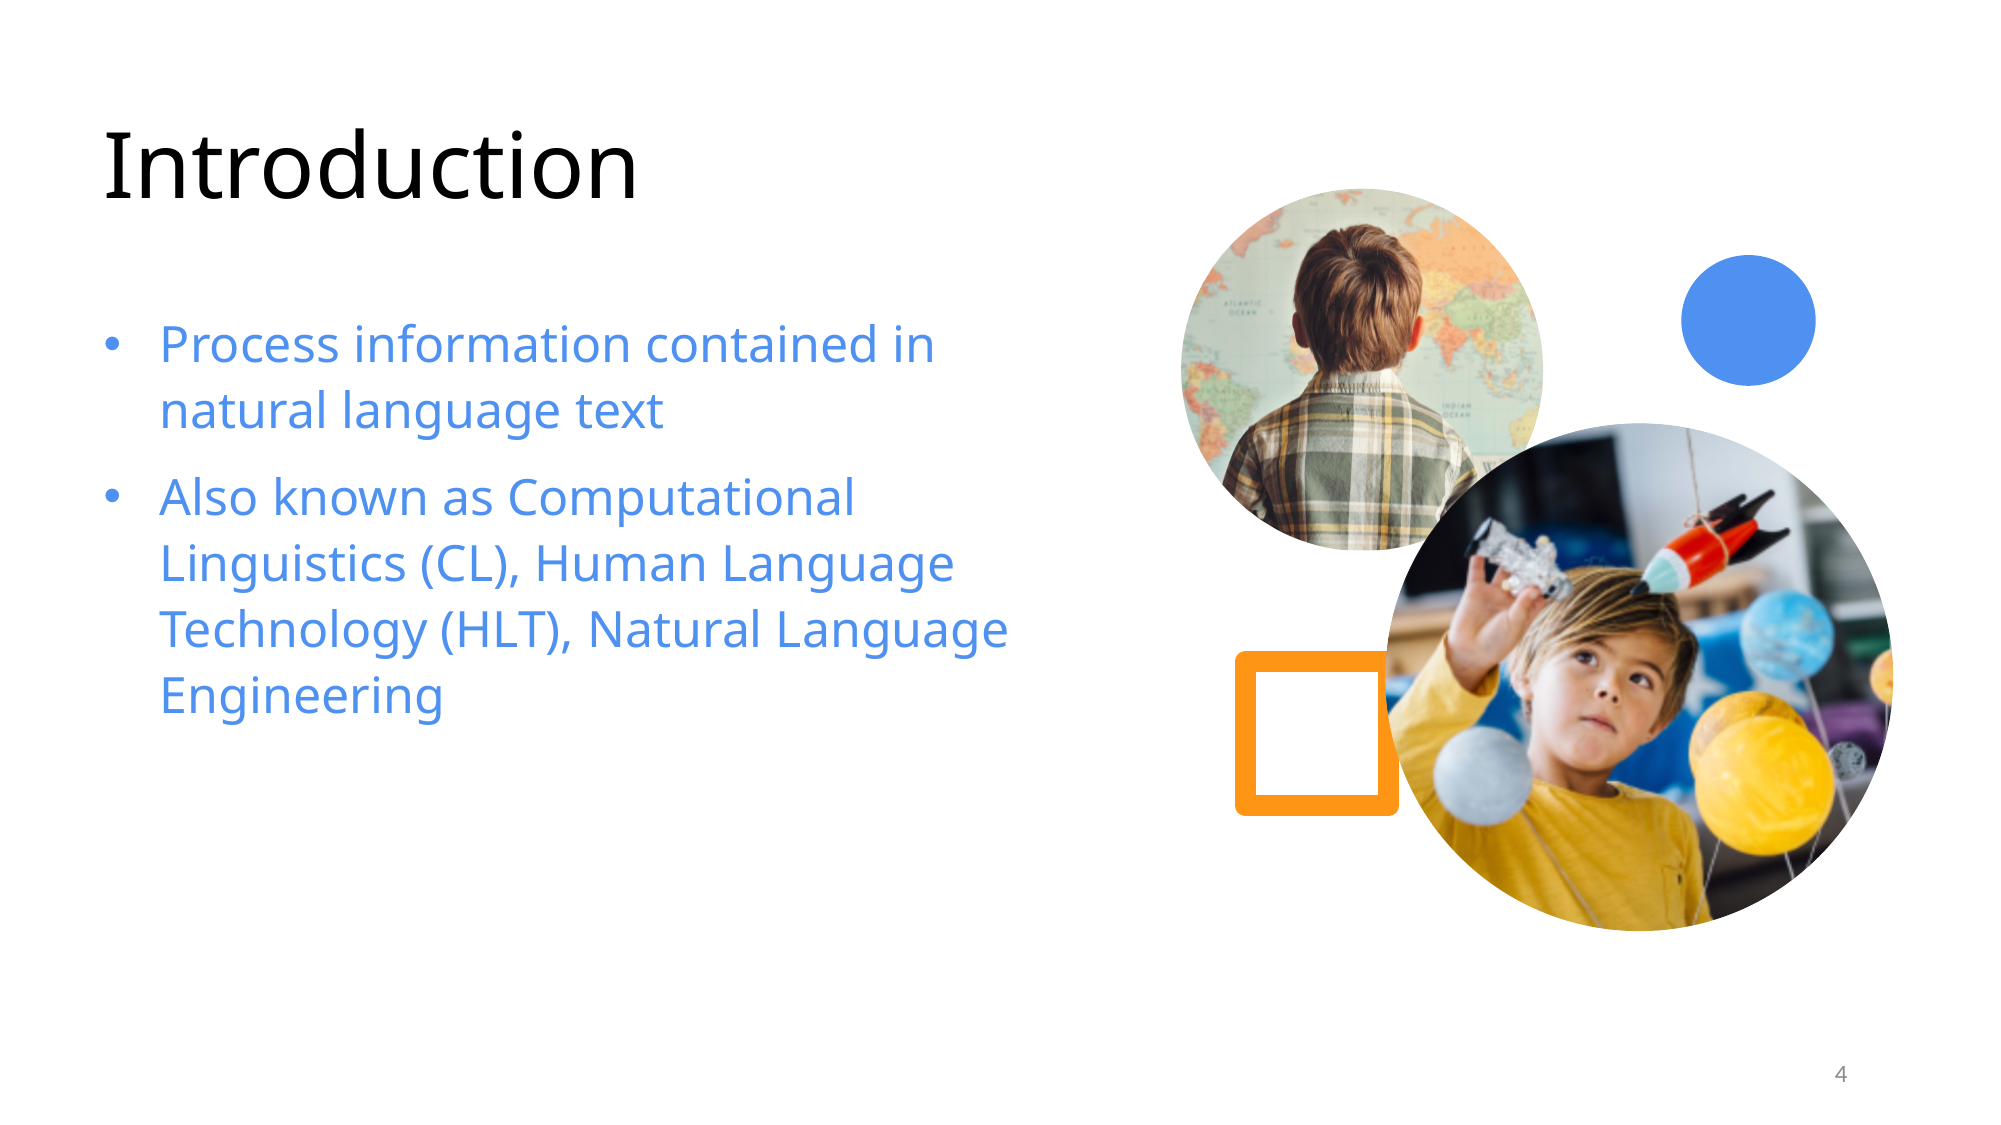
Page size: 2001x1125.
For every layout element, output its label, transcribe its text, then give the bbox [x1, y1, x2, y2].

slide_number 4 [1412, 1042, 1863, 1103]
picture [1181, 188, 1894, 932]
title Introduction [88, 59, 1041, 278]
list Process information contained in natural language text Also known as Computational Linguistics (CL), Human Language Technology (HLT), Natural Language Engineering [88, 299, 1041, 1014]
